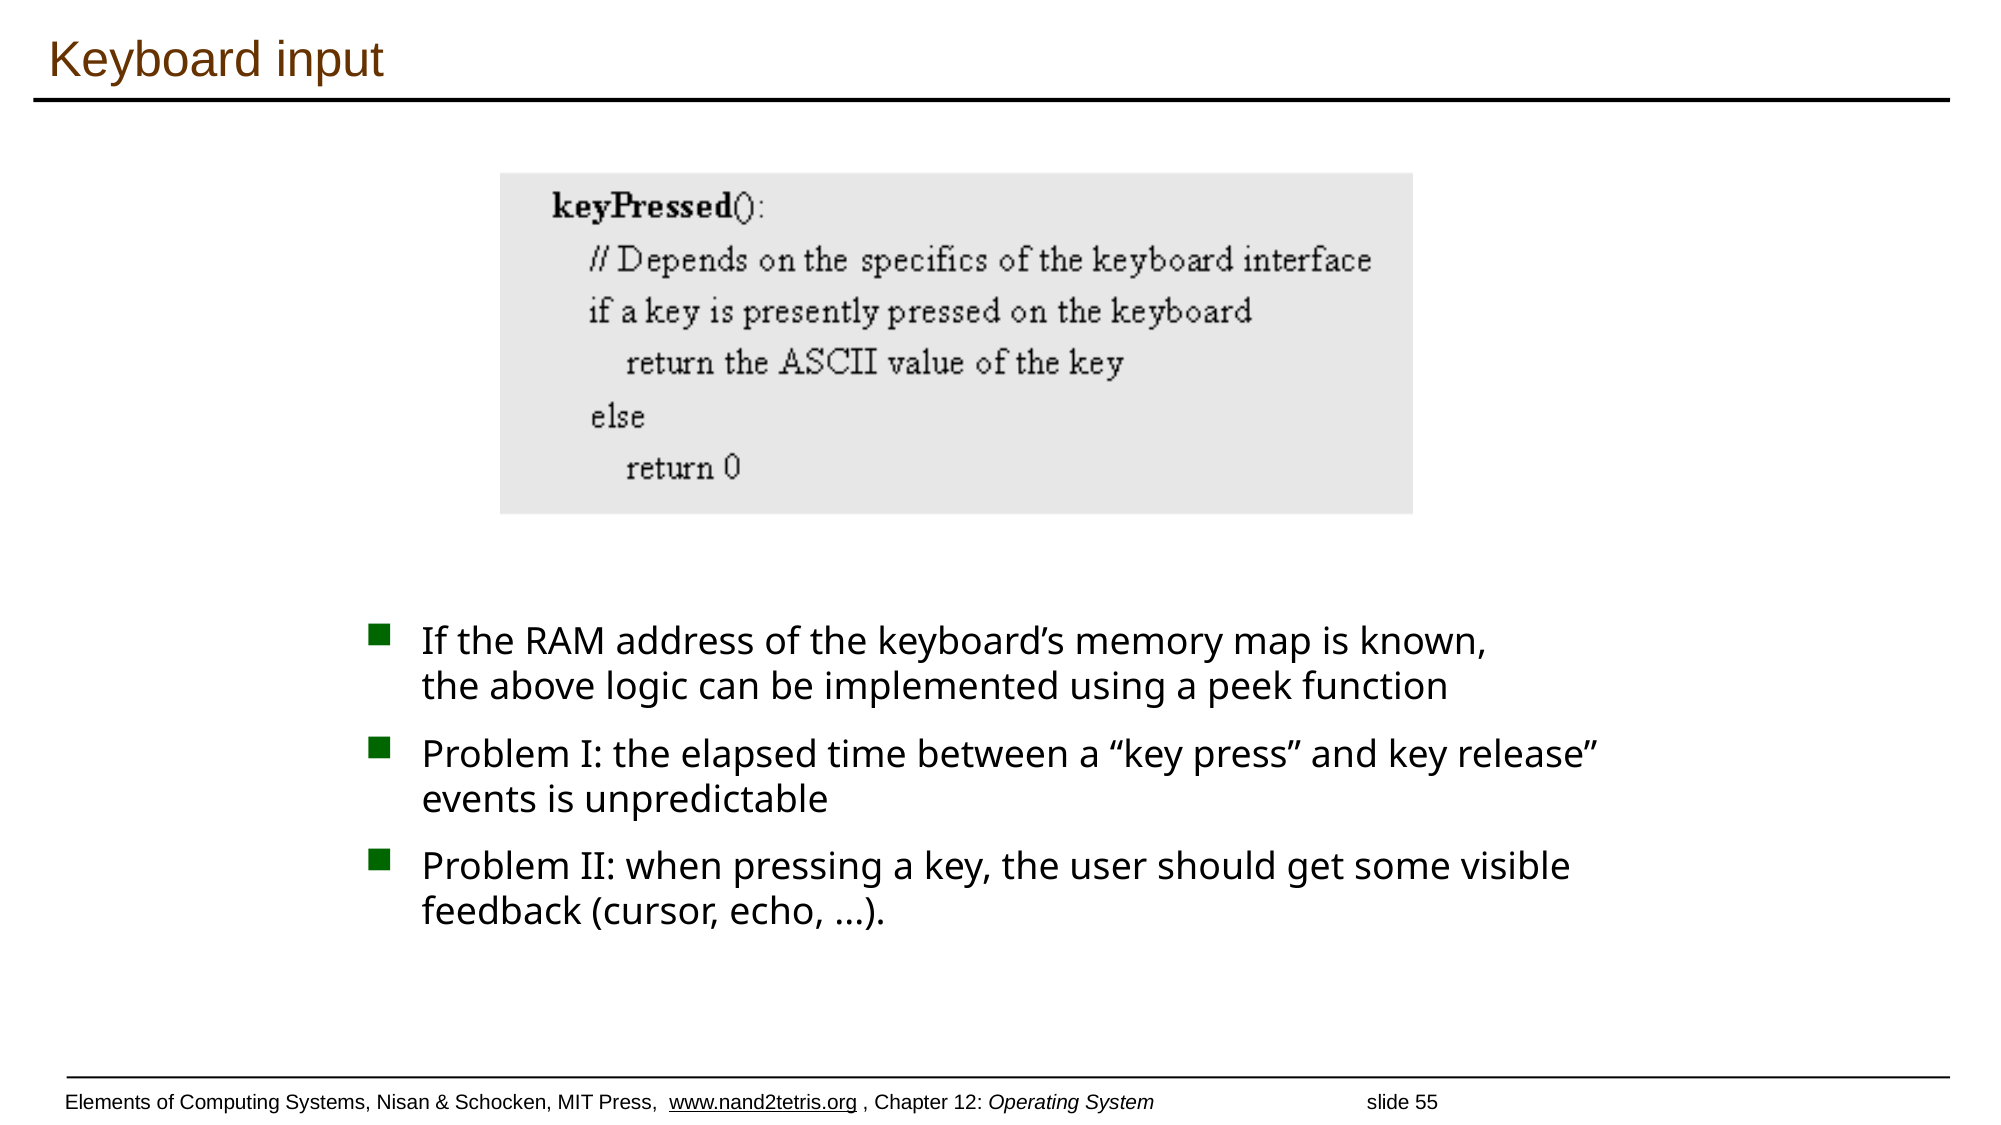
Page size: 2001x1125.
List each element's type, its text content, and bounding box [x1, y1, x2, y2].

list If the RAM address of the keyboard’s memory map is known, the above logic can be implemented using a peek function Problem I: the elapsed time between a “key press” and key release” events is unpredictable Problem II: when pressing a key, the user should get some visible feedback (cursor, echo, ...). [350, 609, 1617, 998]
picture [499, 162, 1413, 517]
title Keyboard input [33, 12, 1950, 100]
